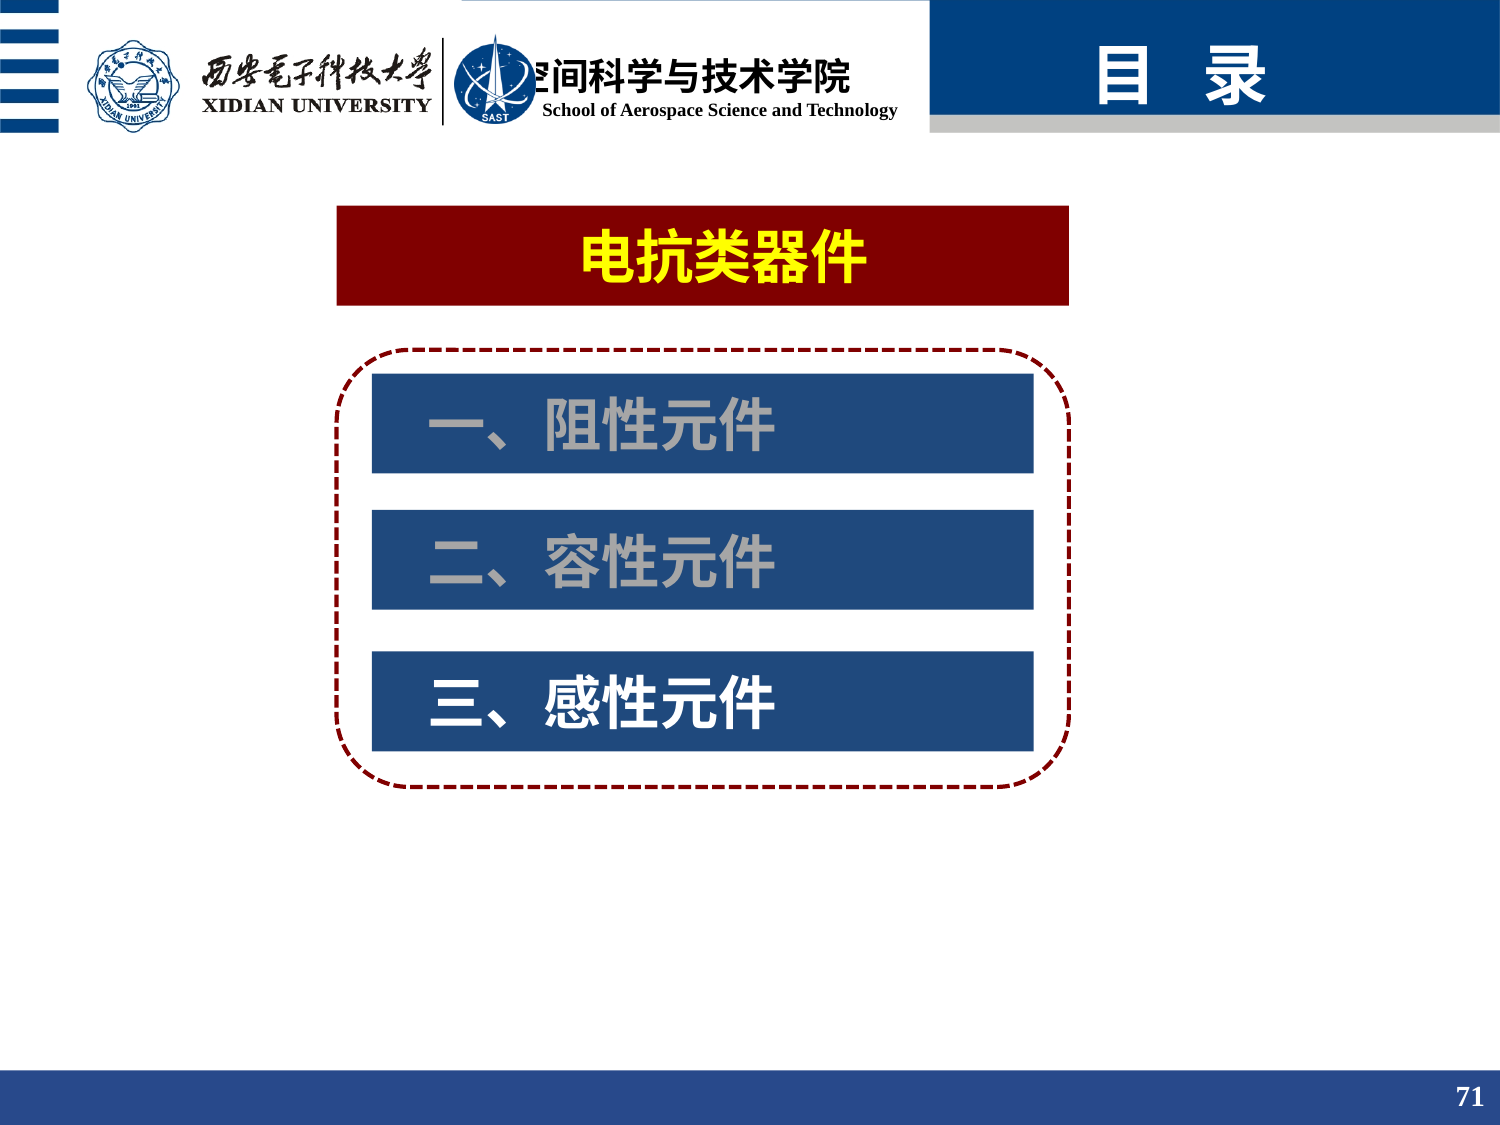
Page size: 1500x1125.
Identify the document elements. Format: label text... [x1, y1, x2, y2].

text_box 三、感性元件 [371, 651, 1034, 752]
text_box 一、阻性元件 [371, 373, 1034, 474]
text_box [334, 347, 1071, 790]
picture [0, 0, 1500, 1070]
text_box 目 录 [927, 19, 1433, 103]
text_box 二、容性元件 [371, 509, 1034, 610]
text_box 电抗类器件 [336, 205, 1069, 306]
